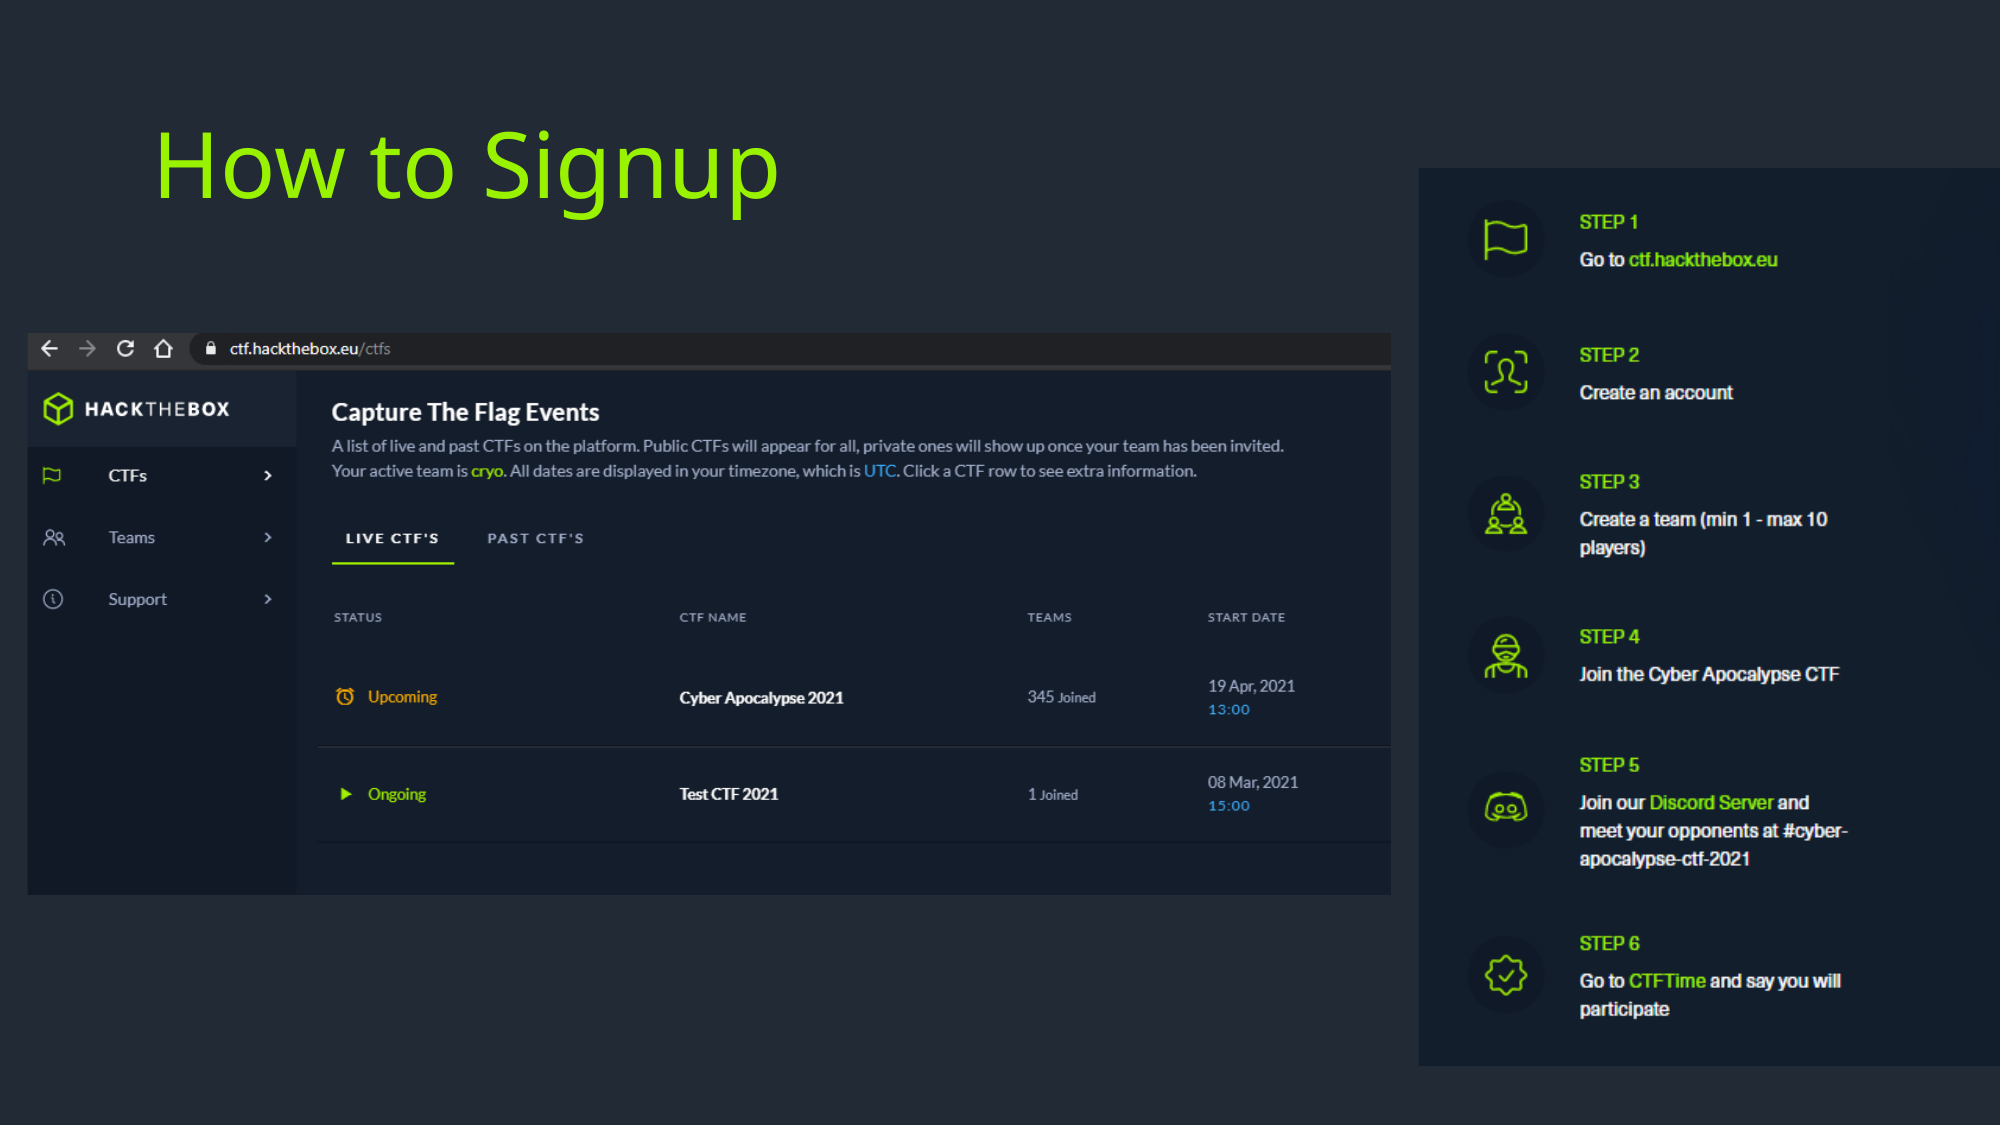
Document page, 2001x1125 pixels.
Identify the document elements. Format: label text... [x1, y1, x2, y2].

title How to Signup [137, 59, 1863, 278]
picture [1418, 168, 2000, 1066]
picture [27, 333, 1391, 895]
